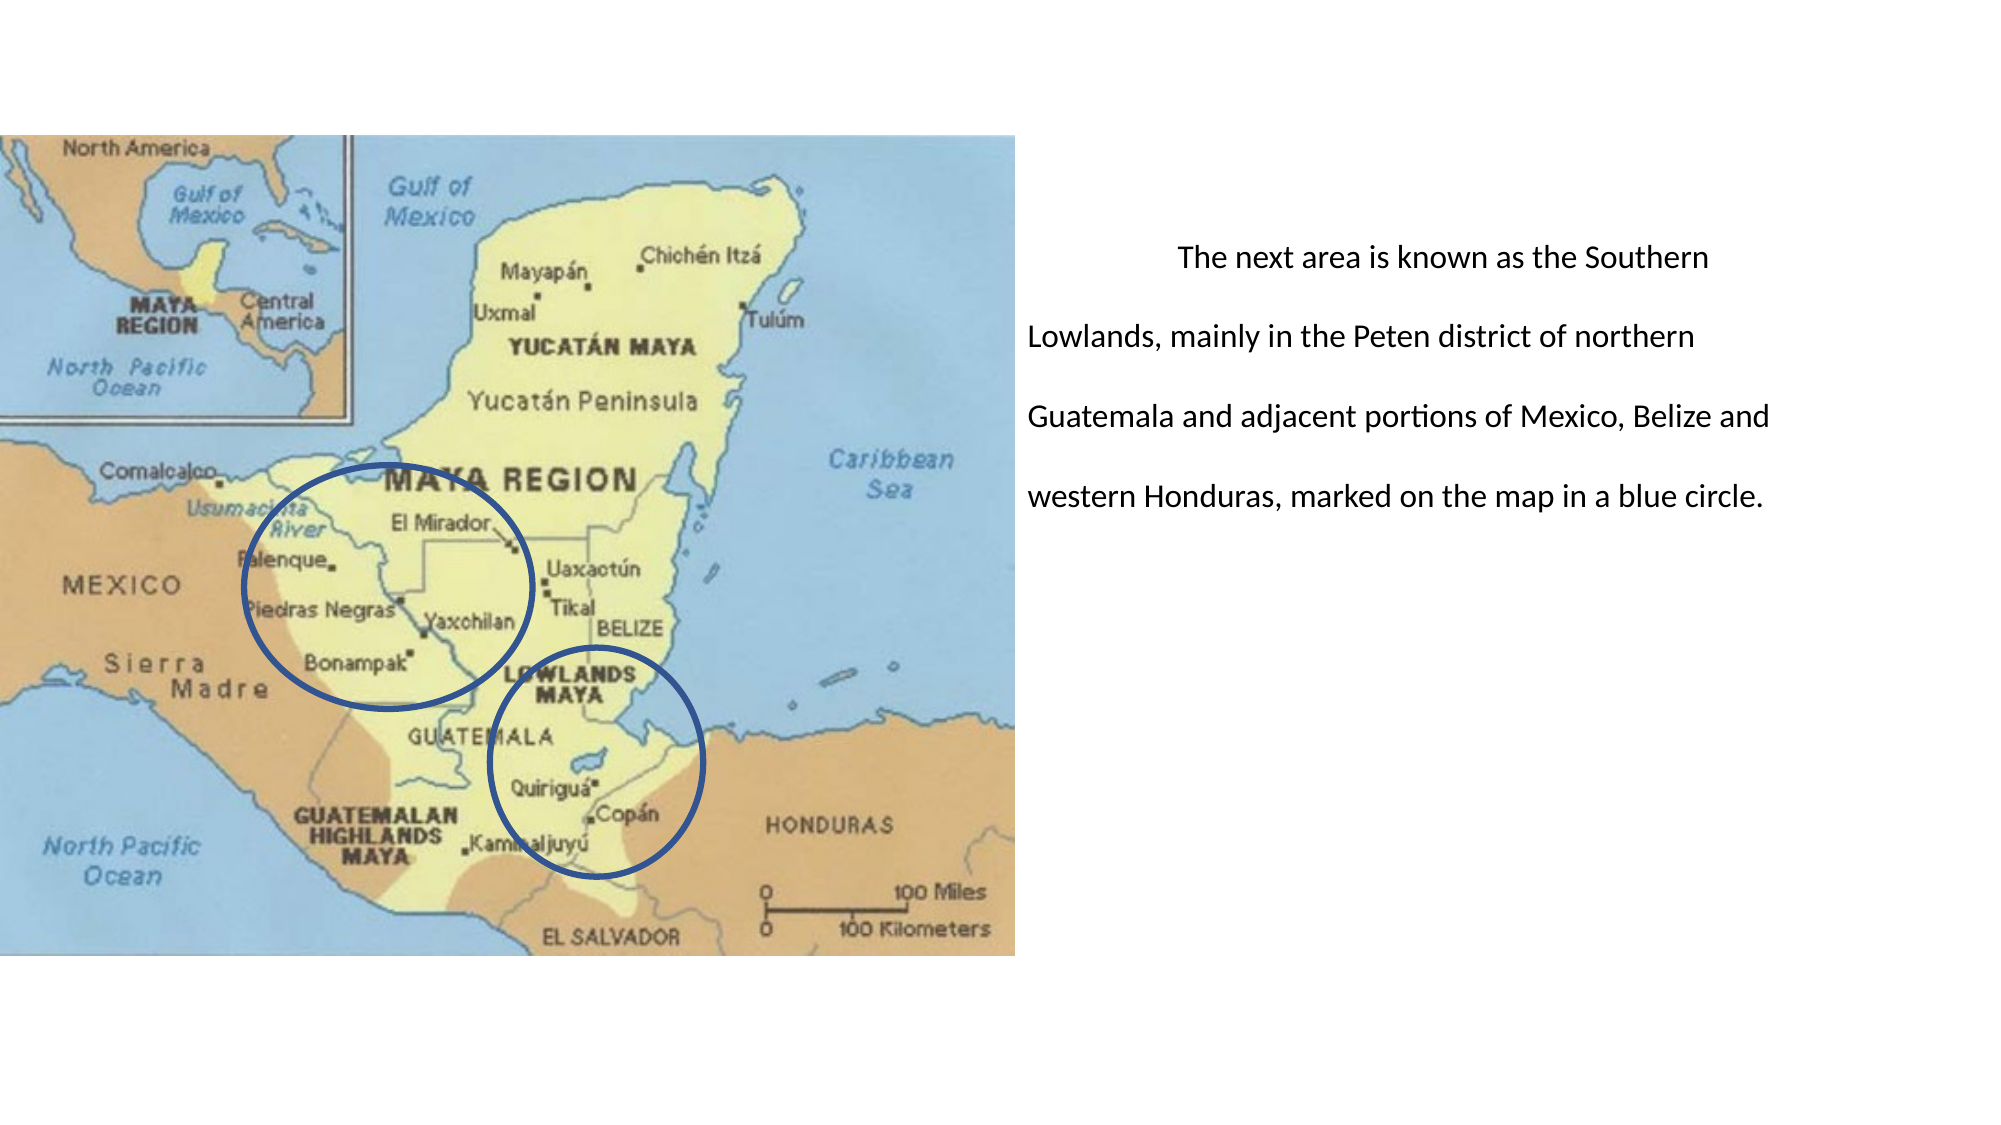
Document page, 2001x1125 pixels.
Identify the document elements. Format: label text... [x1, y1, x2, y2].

list The next area is known as the Southern Lowlands, mainly in the Peten district of northern Guatemala and adjacent portions of Mexico, Belize and western Honduras, marked on the map in a blue circle. [1012, 135, 1863, 1024]
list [0, 135, 1015, 956]
